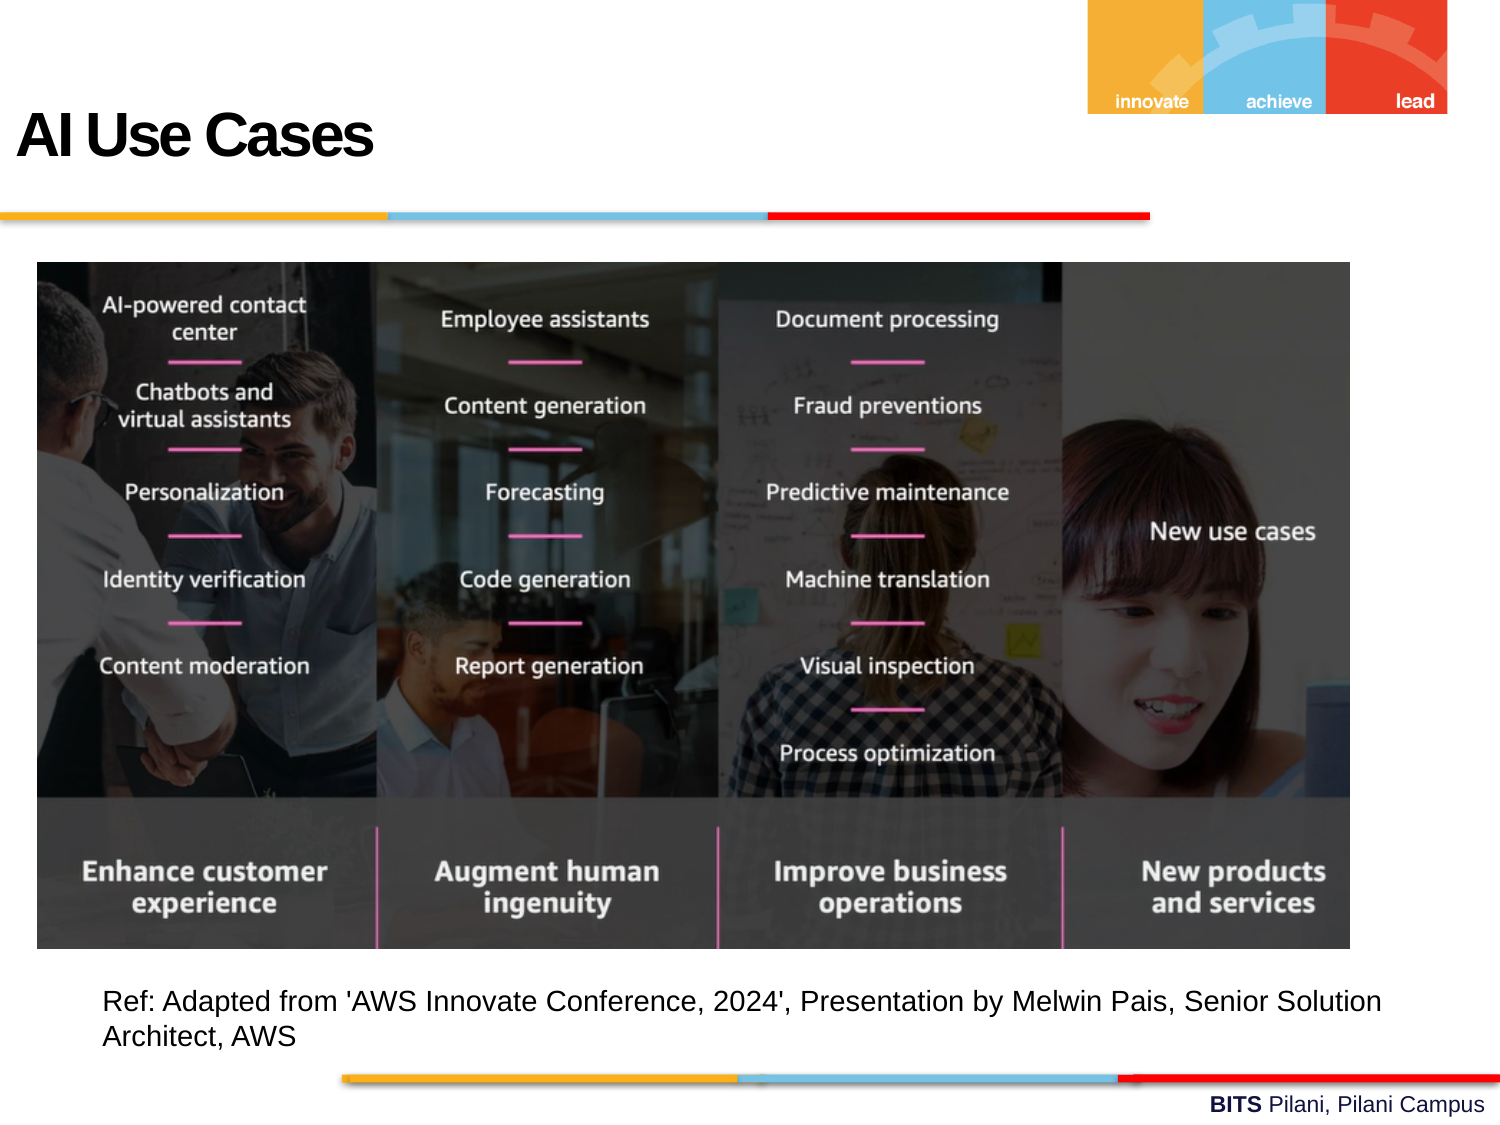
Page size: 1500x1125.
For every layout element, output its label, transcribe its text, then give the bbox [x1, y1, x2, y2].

picture [37, 262, 1351, 950]
picture [1087, 0, 1448, 114]
list AI Use Cases [0, 37, 1100, 225]
text_box Ref: Adapted from 'AWS Innovate Conference, 2024', Presentation by Melwin Pais, Senior Solution Architect, AWS [87, 974, 1450, 1060]
